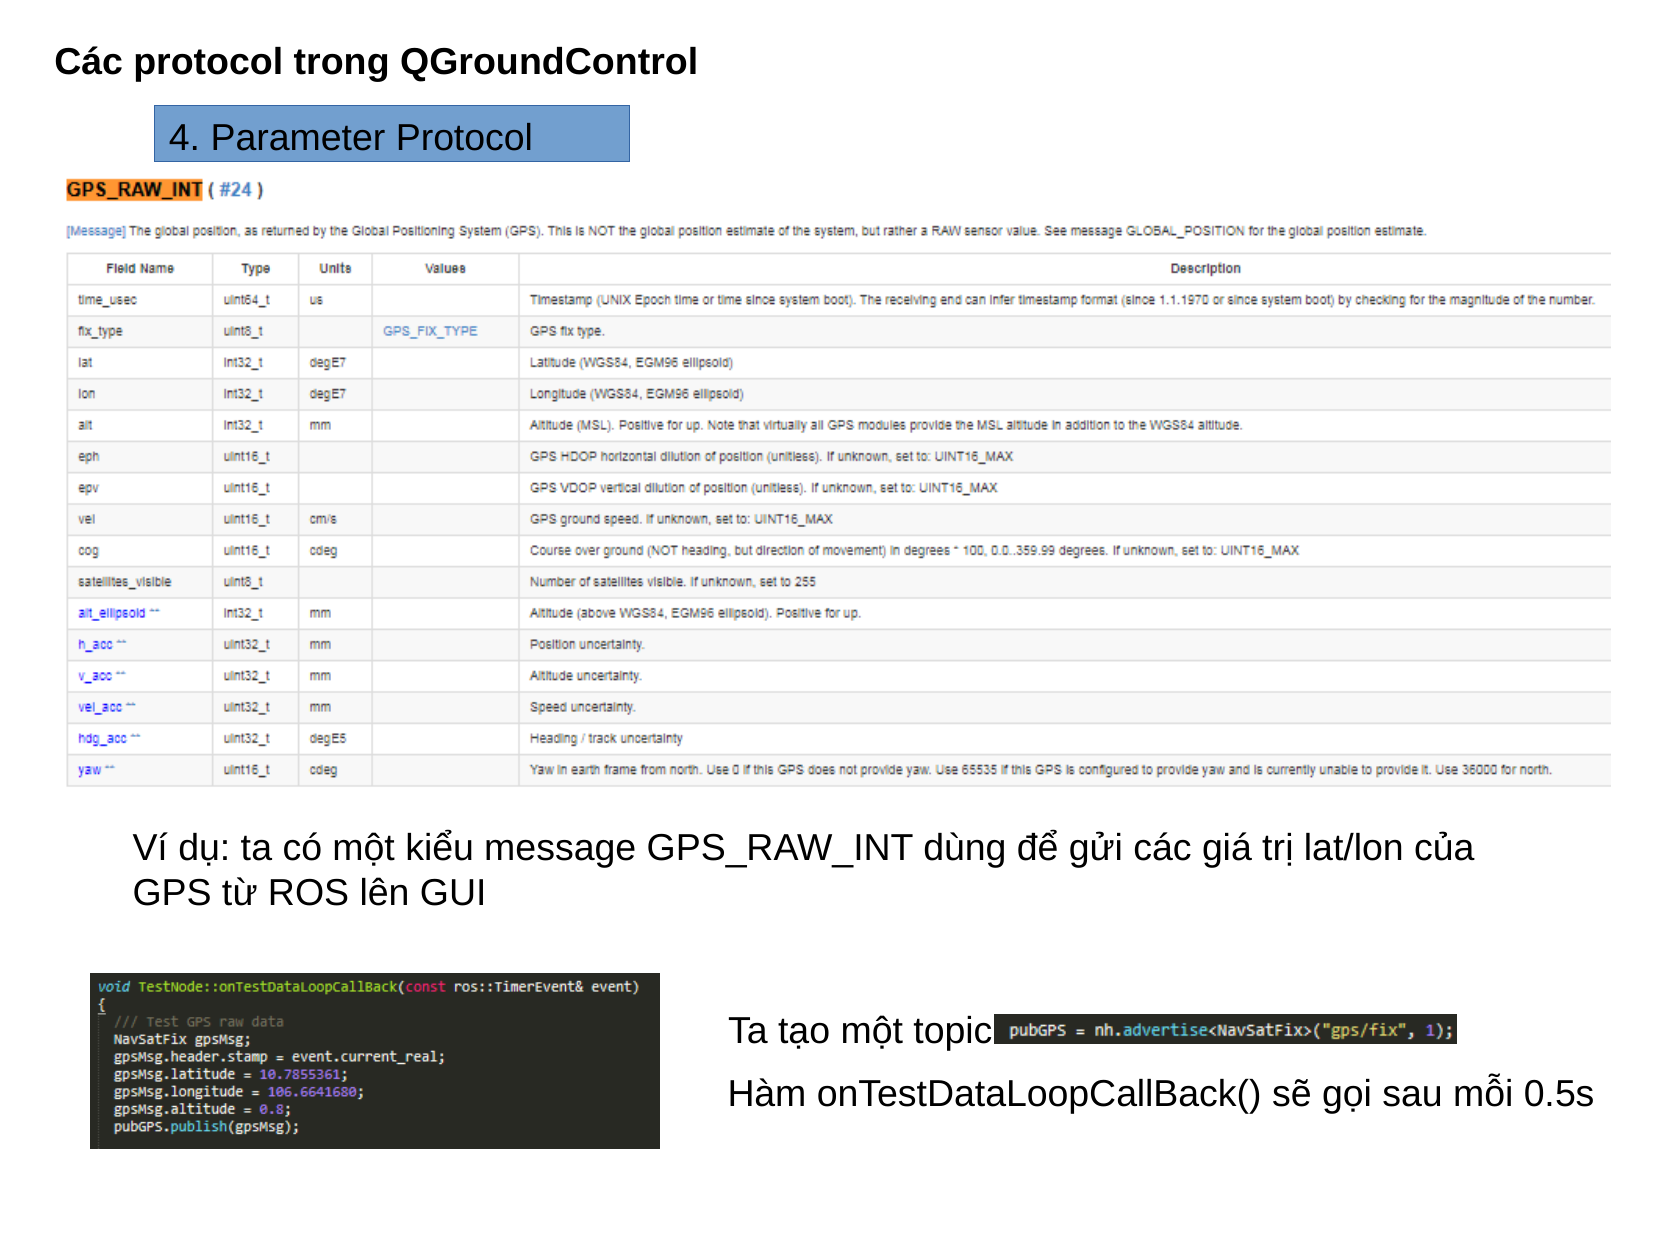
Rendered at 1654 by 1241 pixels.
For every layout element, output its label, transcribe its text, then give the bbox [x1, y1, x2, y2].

text_box Ví dụ: ta có một kiểu message GPS_RAW_INT dùng để gửi các giá trị lat/lon của GPS từ ROS lên GUI [117, 815, 1537, 920]
picture [90, 973, 660, 1149]
picture [994, 1014, 1458, 1045]
text_box Các protocol trong QGroundControl [39, 30, 975, 87]
text_box Hàm onTestDataLoopCallBack() sẽ gọi sau mỗi 0.5s [712, 1061, 1610, 1121]
picture [58, 173, 1611, 798]
text_box Ta tạo một topic [713, 999, 1018, 1059]
text_box 4. Parameter Protocol [154, 105, 630, 162]
